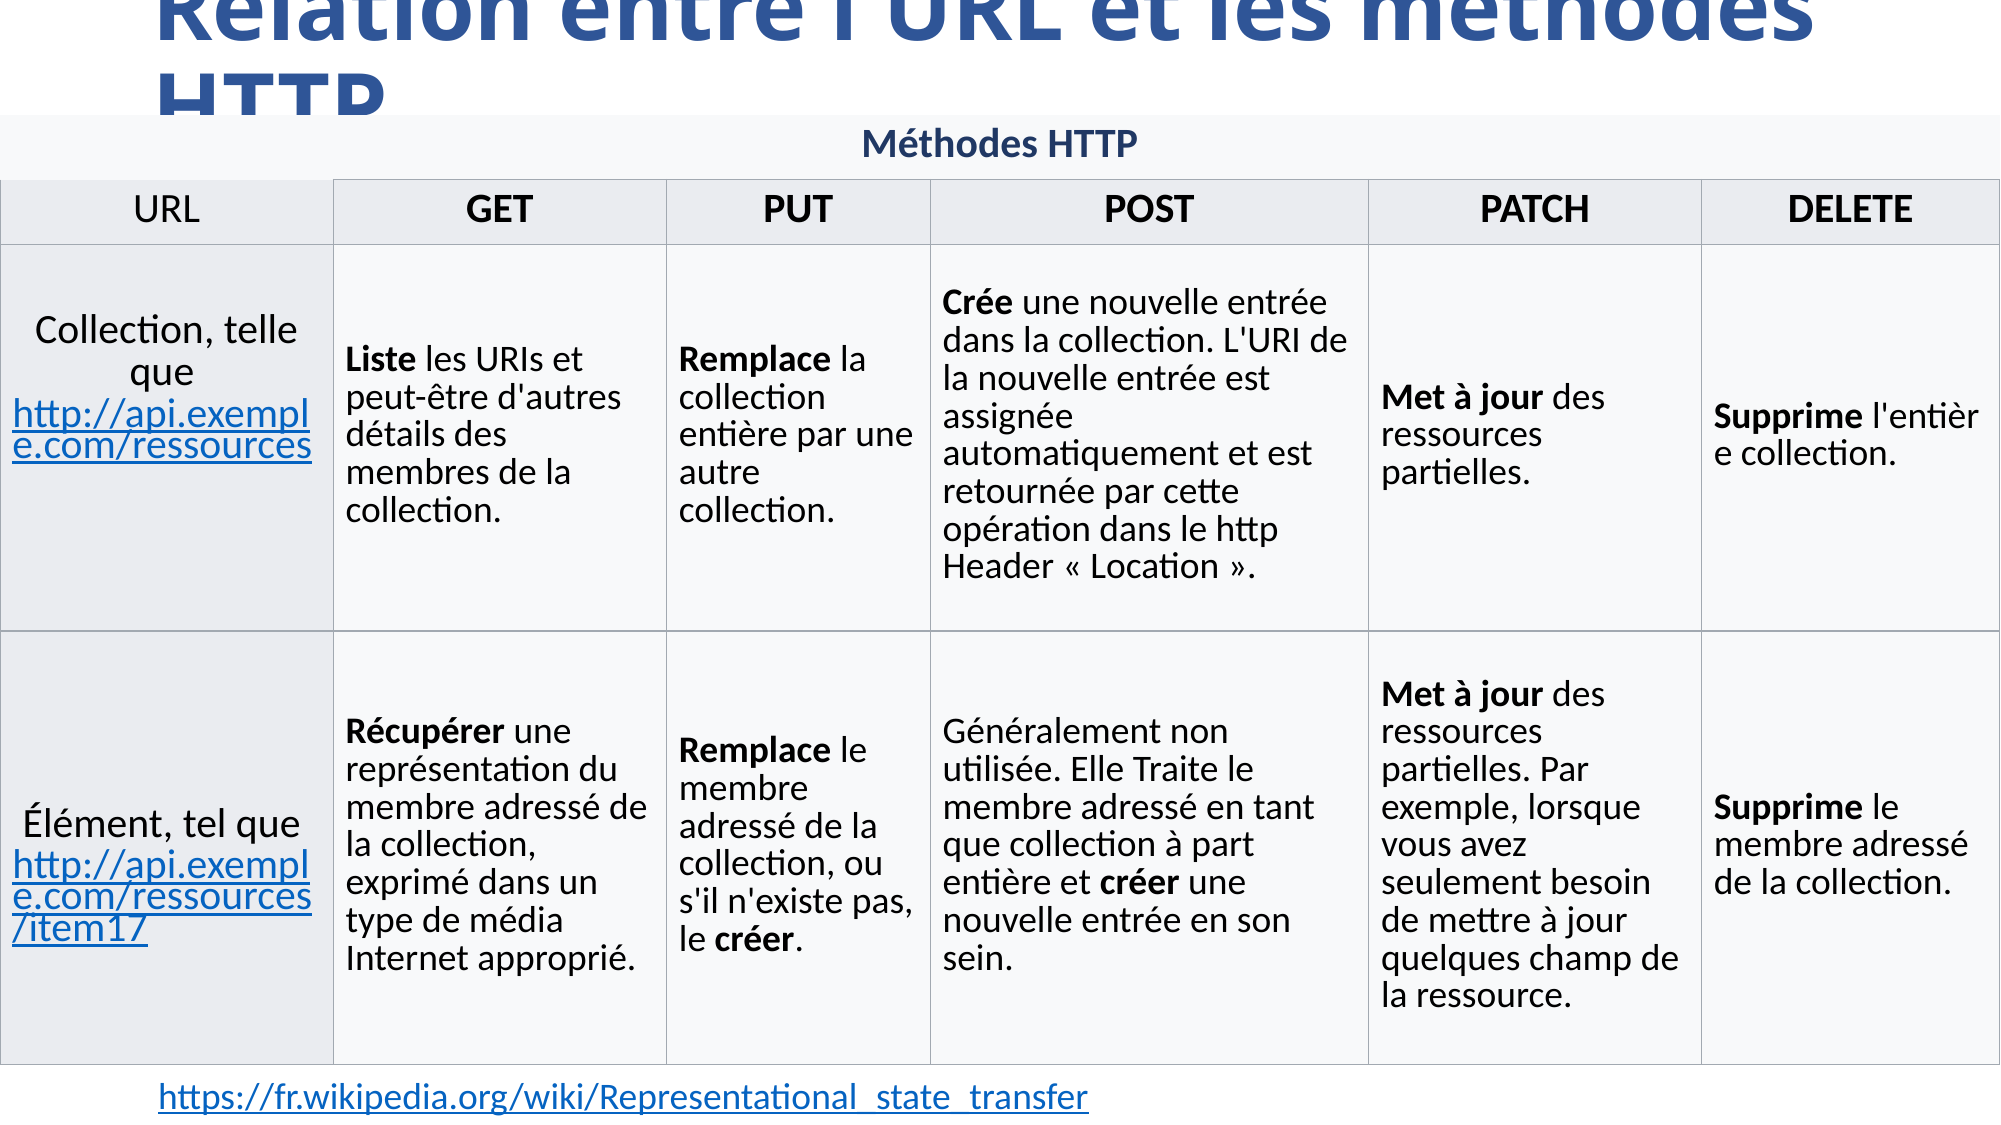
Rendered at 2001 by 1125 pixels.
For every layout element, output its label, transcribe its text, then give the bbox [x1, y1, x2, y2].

table_cell DELETE [1702, 180, 1999, 244]
table_cell URL [1, 180, 333, 244]
table_cell Élément, tel que http://api.exemple.com/ressources/item17 [1, 632, 333, 1064]
table_cell Récupérer une représentation du membre adressé de la collection, exprimé dans un type de média Internet approprié. [334, 632, 666, 1064]
table_cell GET [334, 180, 666, 244]
table_cell Supprime l'entière collection. [1702, 245, 1999, 630]
table_cell POST [931, 180, 1368, 244]
table_cell Collection, telle que http://api.exemple.com/ressources [1, 245, 333, 630]
table_cell Remplace le membre adressé de la collection, ou s'il n'existe pas, le créer. [667, 632, 930, 1064]
table_cell PATCH [1369, 180, 1701, 244]
table_cell PUT [667, 180, 930, 244]
table_header Méthodes HTTP [0, 115, 2000, 180]
table_cell Crée une nouvelle entrée dans la collection. L'URI de la nouvelle entrée est assignée automatiquement et est retournée par cette opération dans le http Header « Location ». [931, 245, 1368, 630]
table_cell Généralement non utilisée. Elle Traite le membre adressé en tant que collection à part entière et créer une nouvelle entrée en son sein. [931, 632, 1368, 1064]
table_cell Liste les URIs et peut-être d'autres détails des membres de la collection. [334, 245, 666, 630]
table_cell Met à jour des ressources partielles. Par exemple, lorsque vous avez seulement besoin de mettre à jour quelques champ de la ressource. [1369, 632, 1701, 1064]
text_box https://fr.wikipedia.org/wiki/Representational_state_transfer [143, 1064, 1105, 1125]
title Relation entre l'URL et les méthodes HTTP [137, 0, 1863, 115]
table_cell Met à jour des ressources partielles. [1369, 245, 1701, 630]
table_cell Remplace la collection entière par une autre collection. [667, 245, 930, 630]
table_cell Supprime le membre adressé de la collection. [1702, 632, 1999, 1064]
